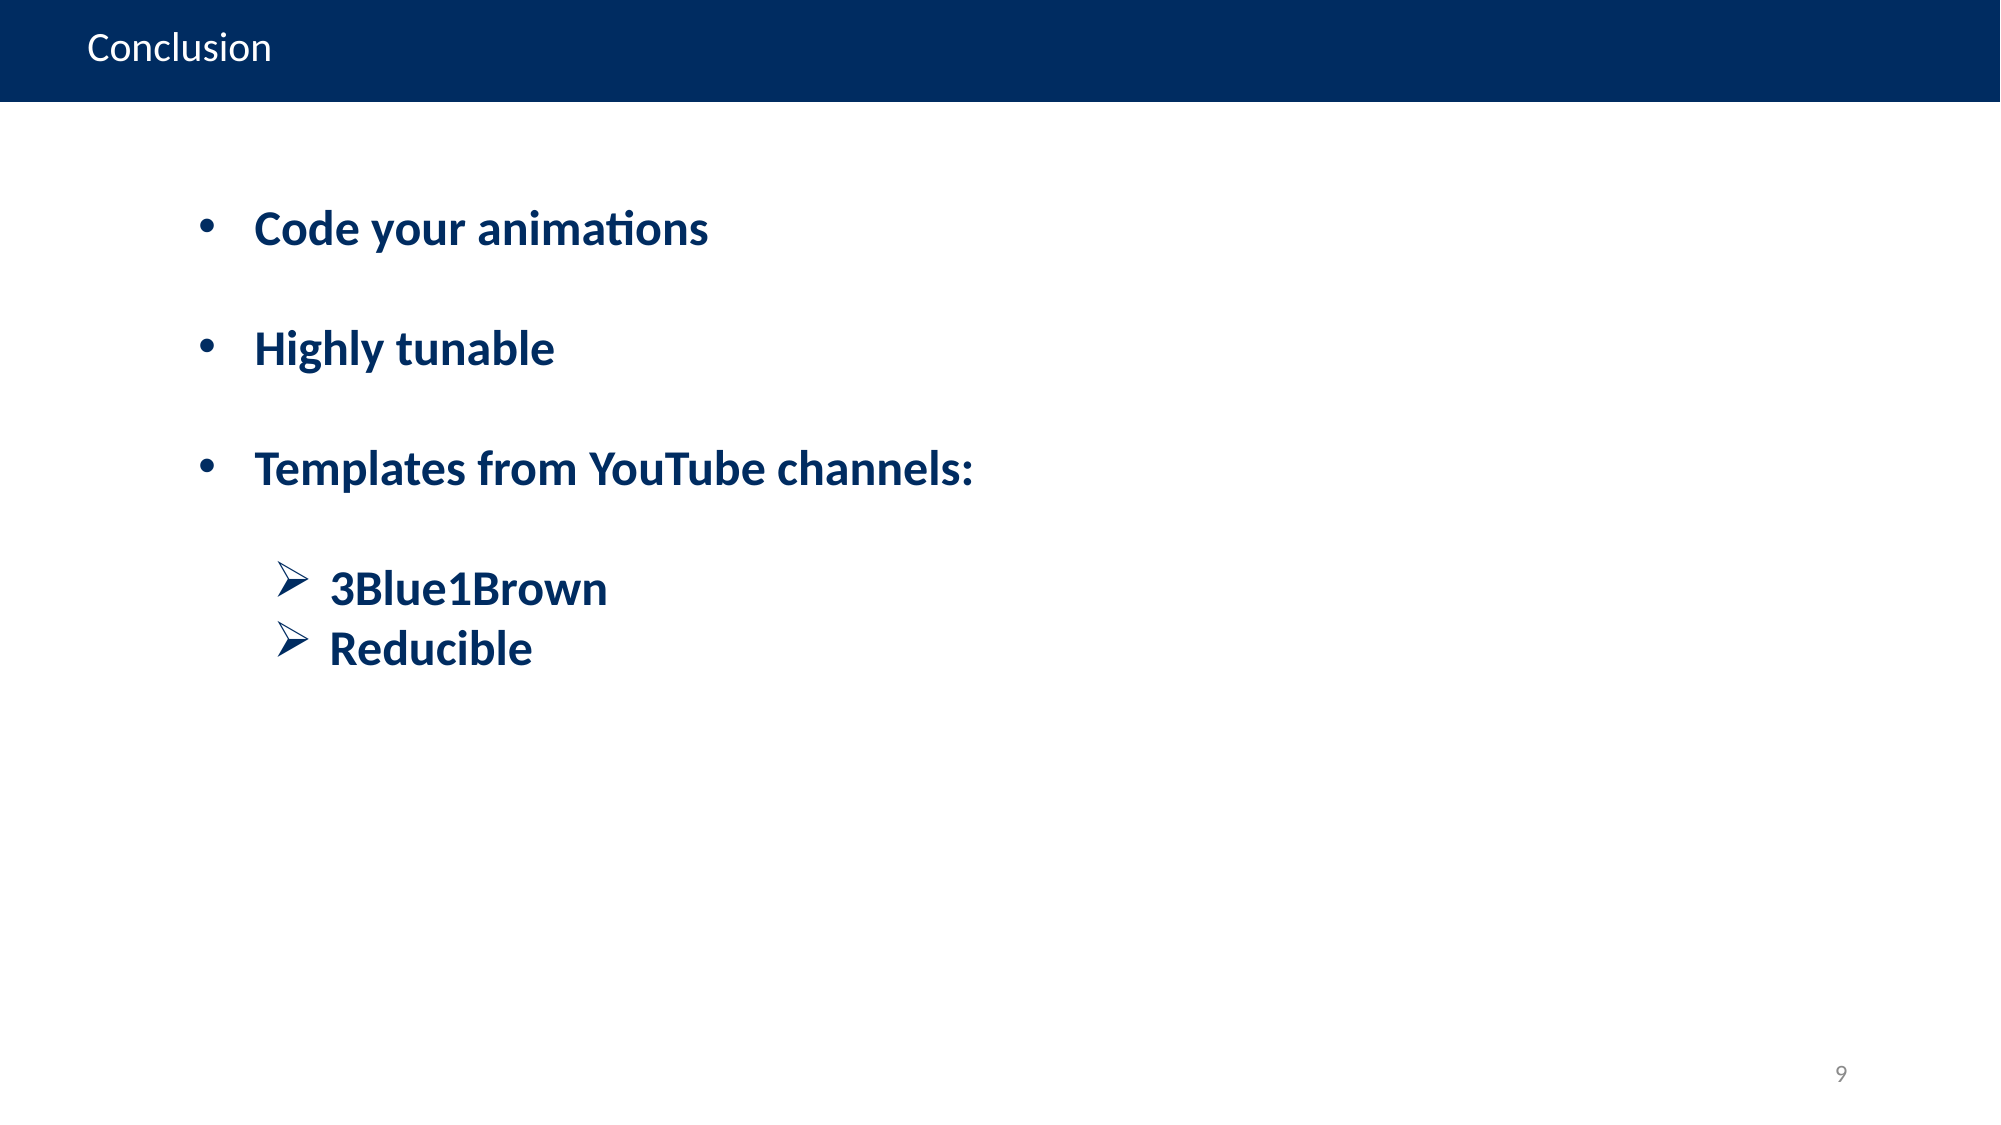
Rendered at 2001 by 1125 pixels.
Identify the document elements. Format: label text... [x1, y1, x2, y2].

slide_number 9 [1412, 1042, 1863, 1103]
table_header Conclusion [0, 0, 2000, 102]
text_box Code your animations Highly tunable Templates from YouTube channels: 3Blue1Brown Reducible [108, 188, 1603, 728]
